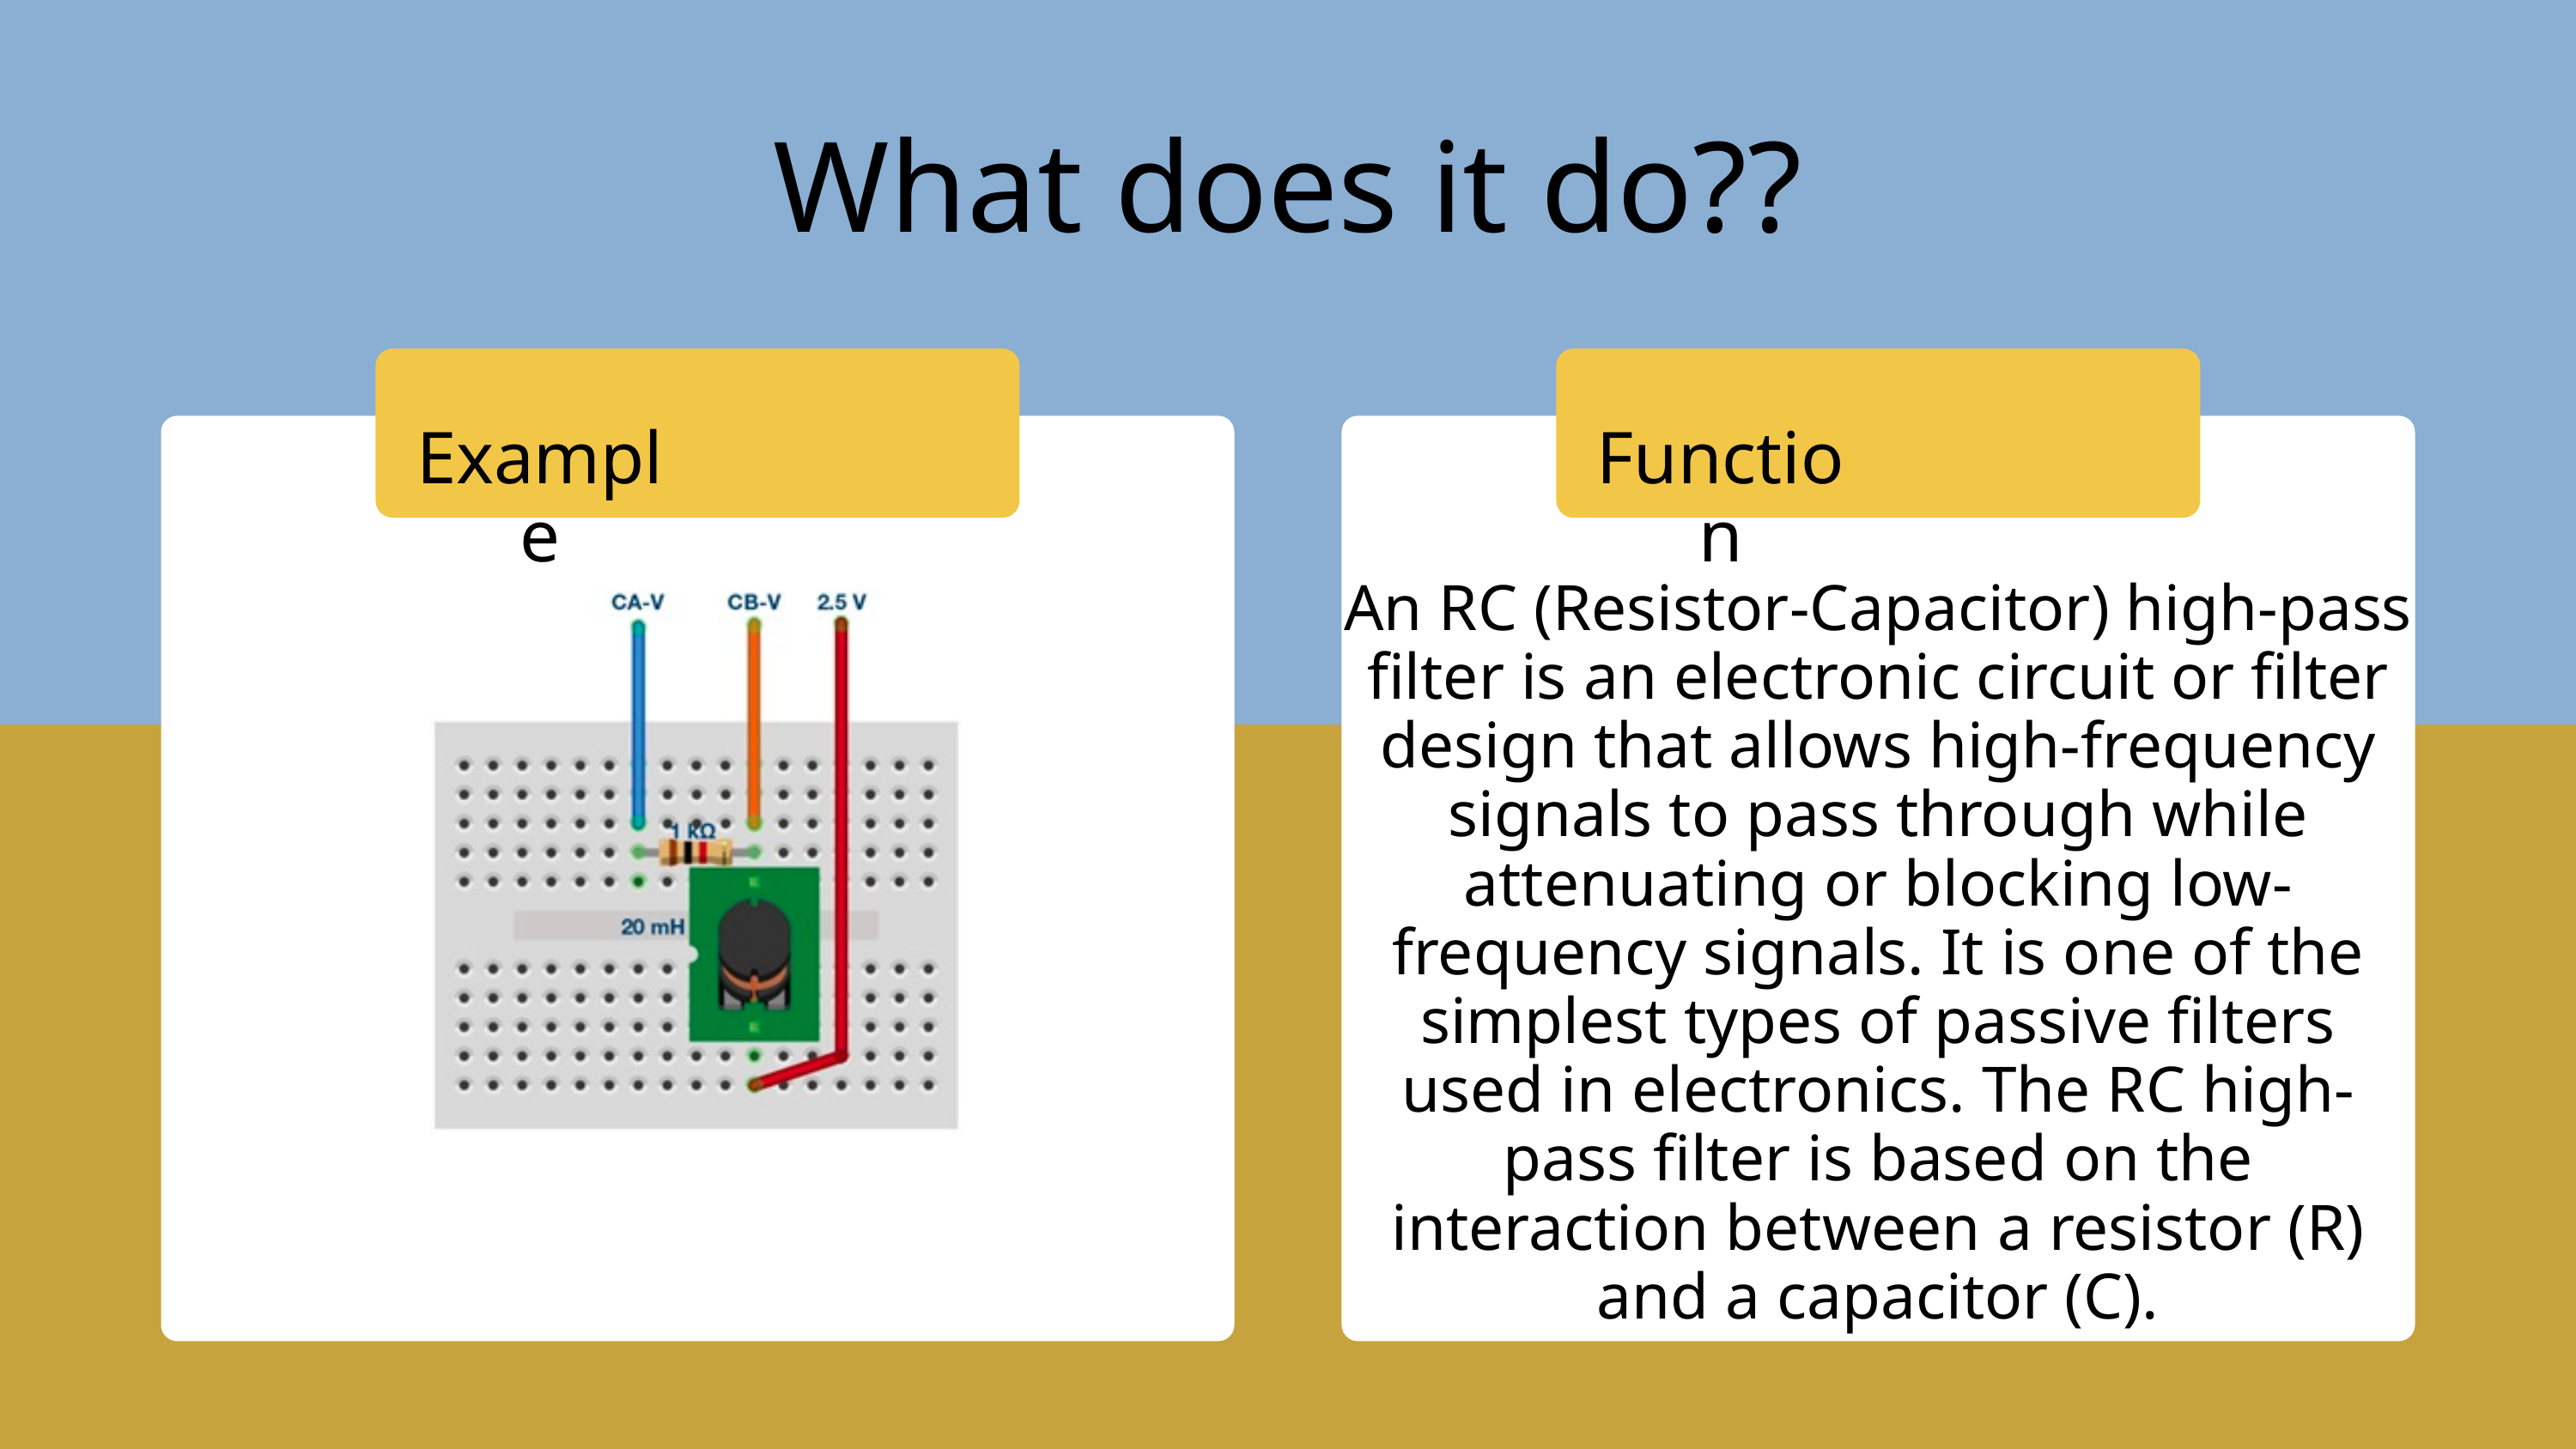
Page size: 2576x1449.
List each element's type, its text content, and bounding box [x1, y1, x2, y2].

text_box What does it do?? [161, 107, 2415, 258]
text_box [0, 724, 2576, 1449]
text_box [161, 415, 1235, 1342]
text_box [375, 348, 1020, 518]
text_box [1556, 348, 2201, 518]
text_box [1341, 415, 2415, 1342]
